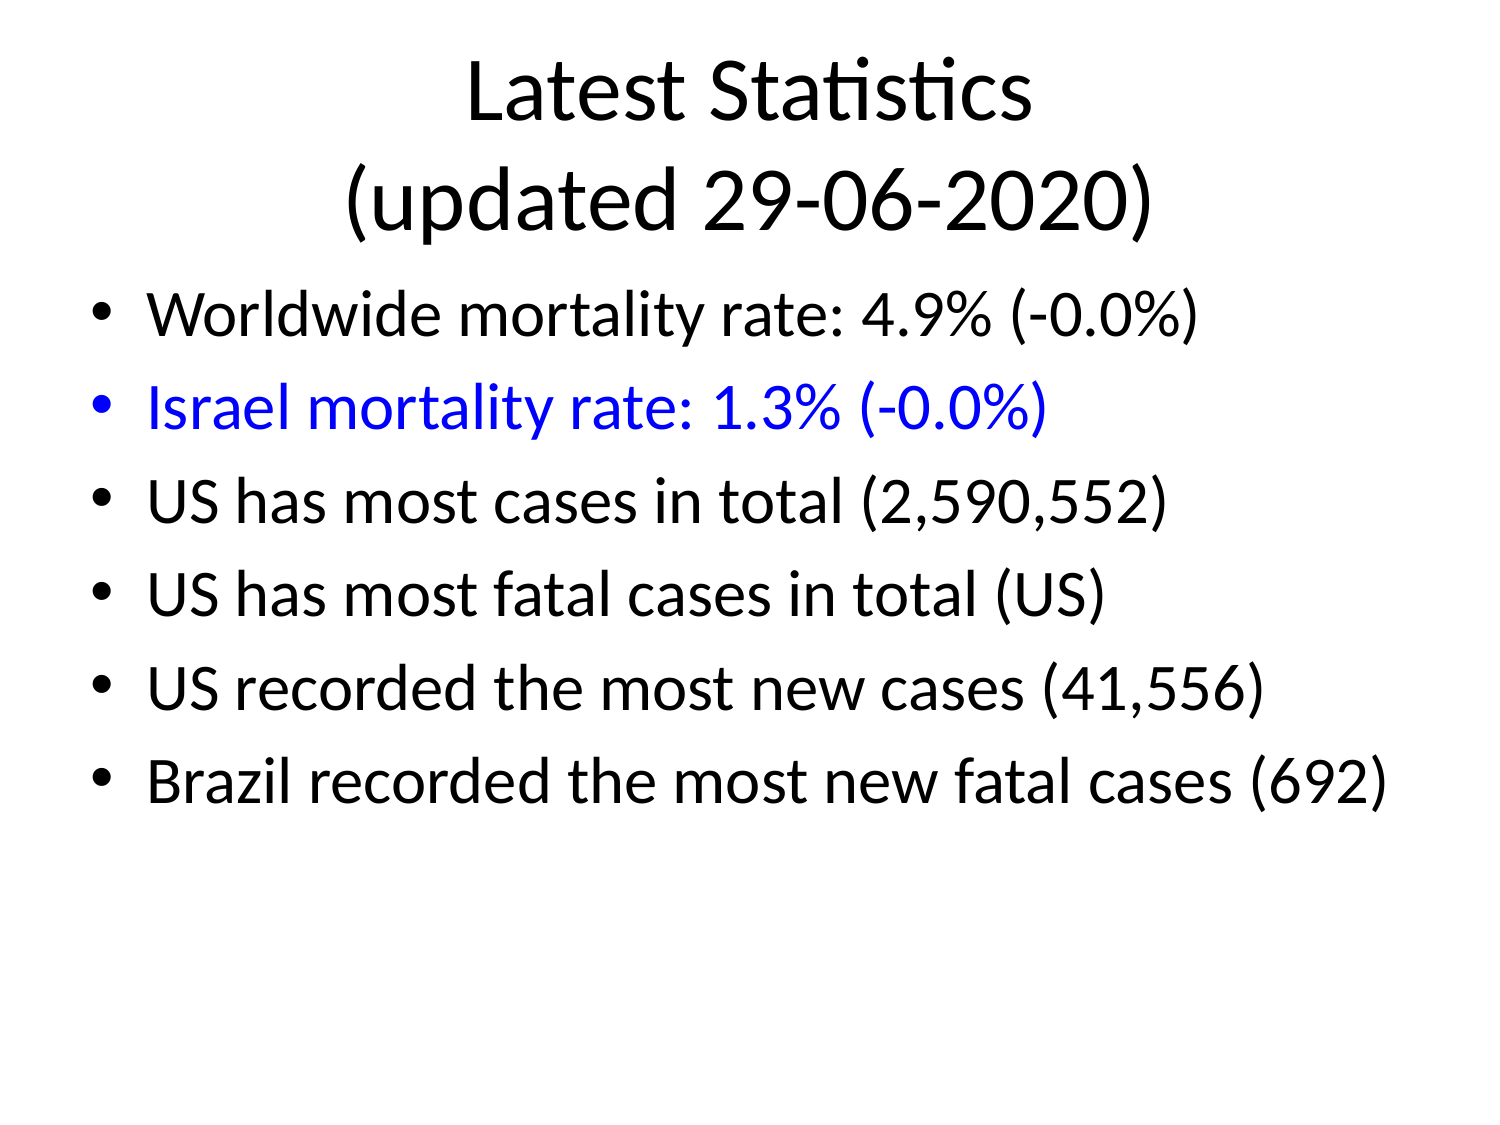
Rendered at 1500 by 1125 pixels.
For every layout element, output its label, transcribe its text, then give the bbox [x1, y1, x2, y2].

title Latest Statistics (updated 29-06-2020) [75, 45, 1425, 233]
list Worldwide mortality rate: 4.9% (-0.0%) Israel mortality rate: 1.3% (-0.0%) US has most cases in total (2,590,552) US has most fatal cases in total (US) US recorded the most new cases (41,556) Brazil recorded the most new fatal cases (692) [75, 262, 1425, 1005]
